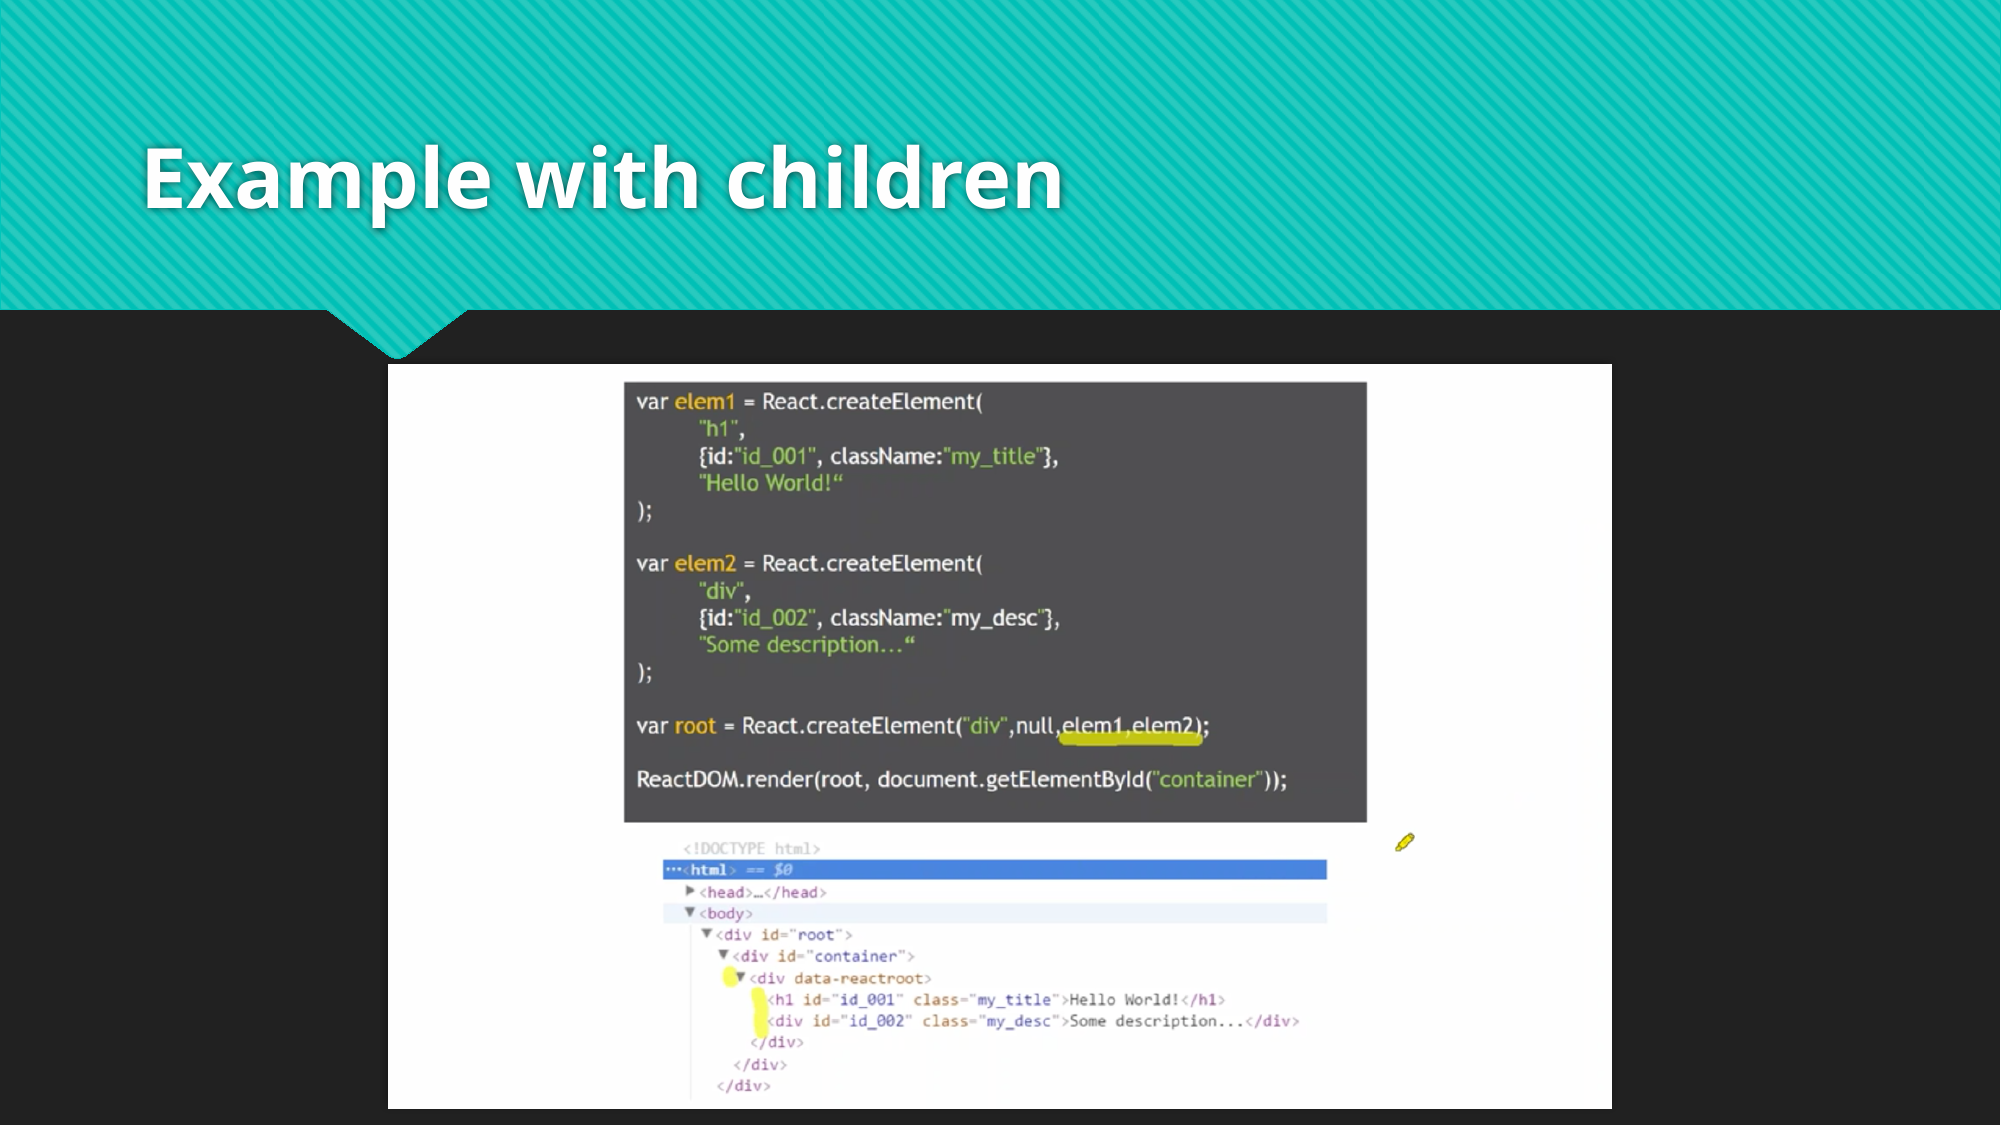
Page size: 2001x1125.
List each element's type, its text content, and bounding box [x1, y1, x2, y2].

picture [388, 364, 1612, 1109]
picture [1, 0, 2000, 358]
title Example with children [132, 72, 1868, 234]
